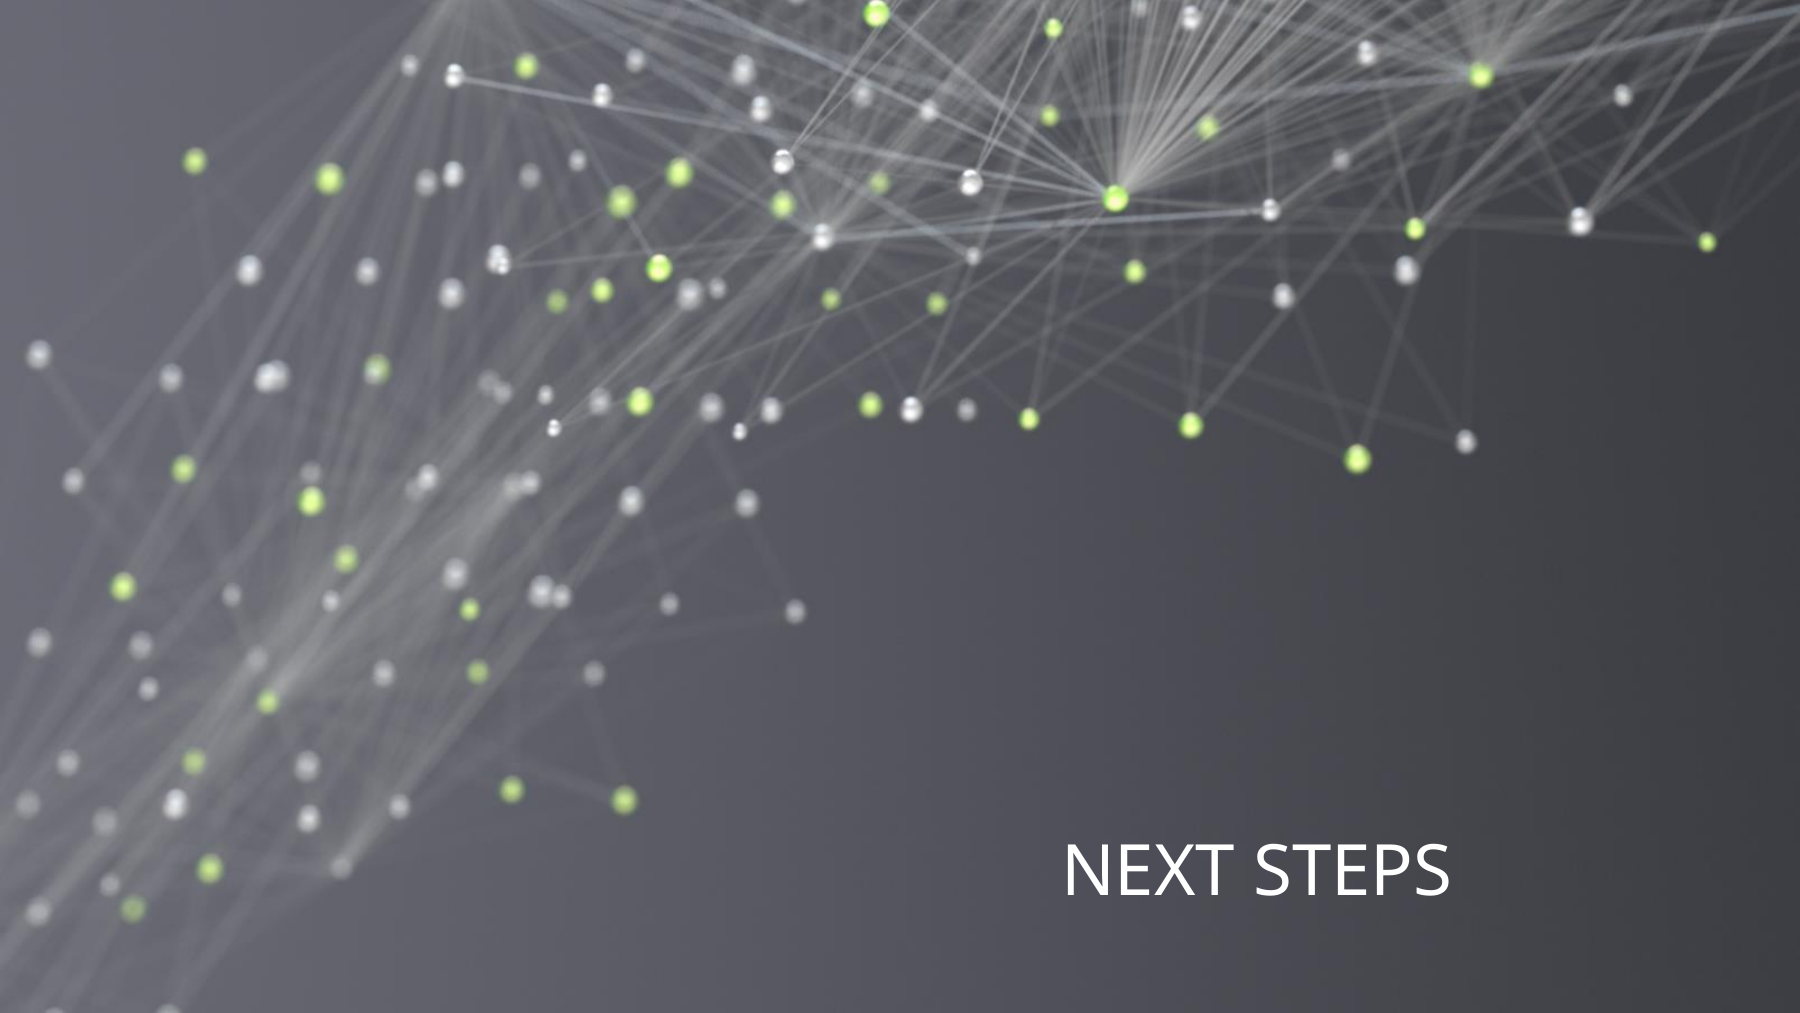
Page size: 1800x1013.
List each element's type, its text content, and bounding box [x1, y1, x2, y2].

picture [0, 0, 1800, 1013]
title NEXT Steps [815, 692, 1699, 919]
